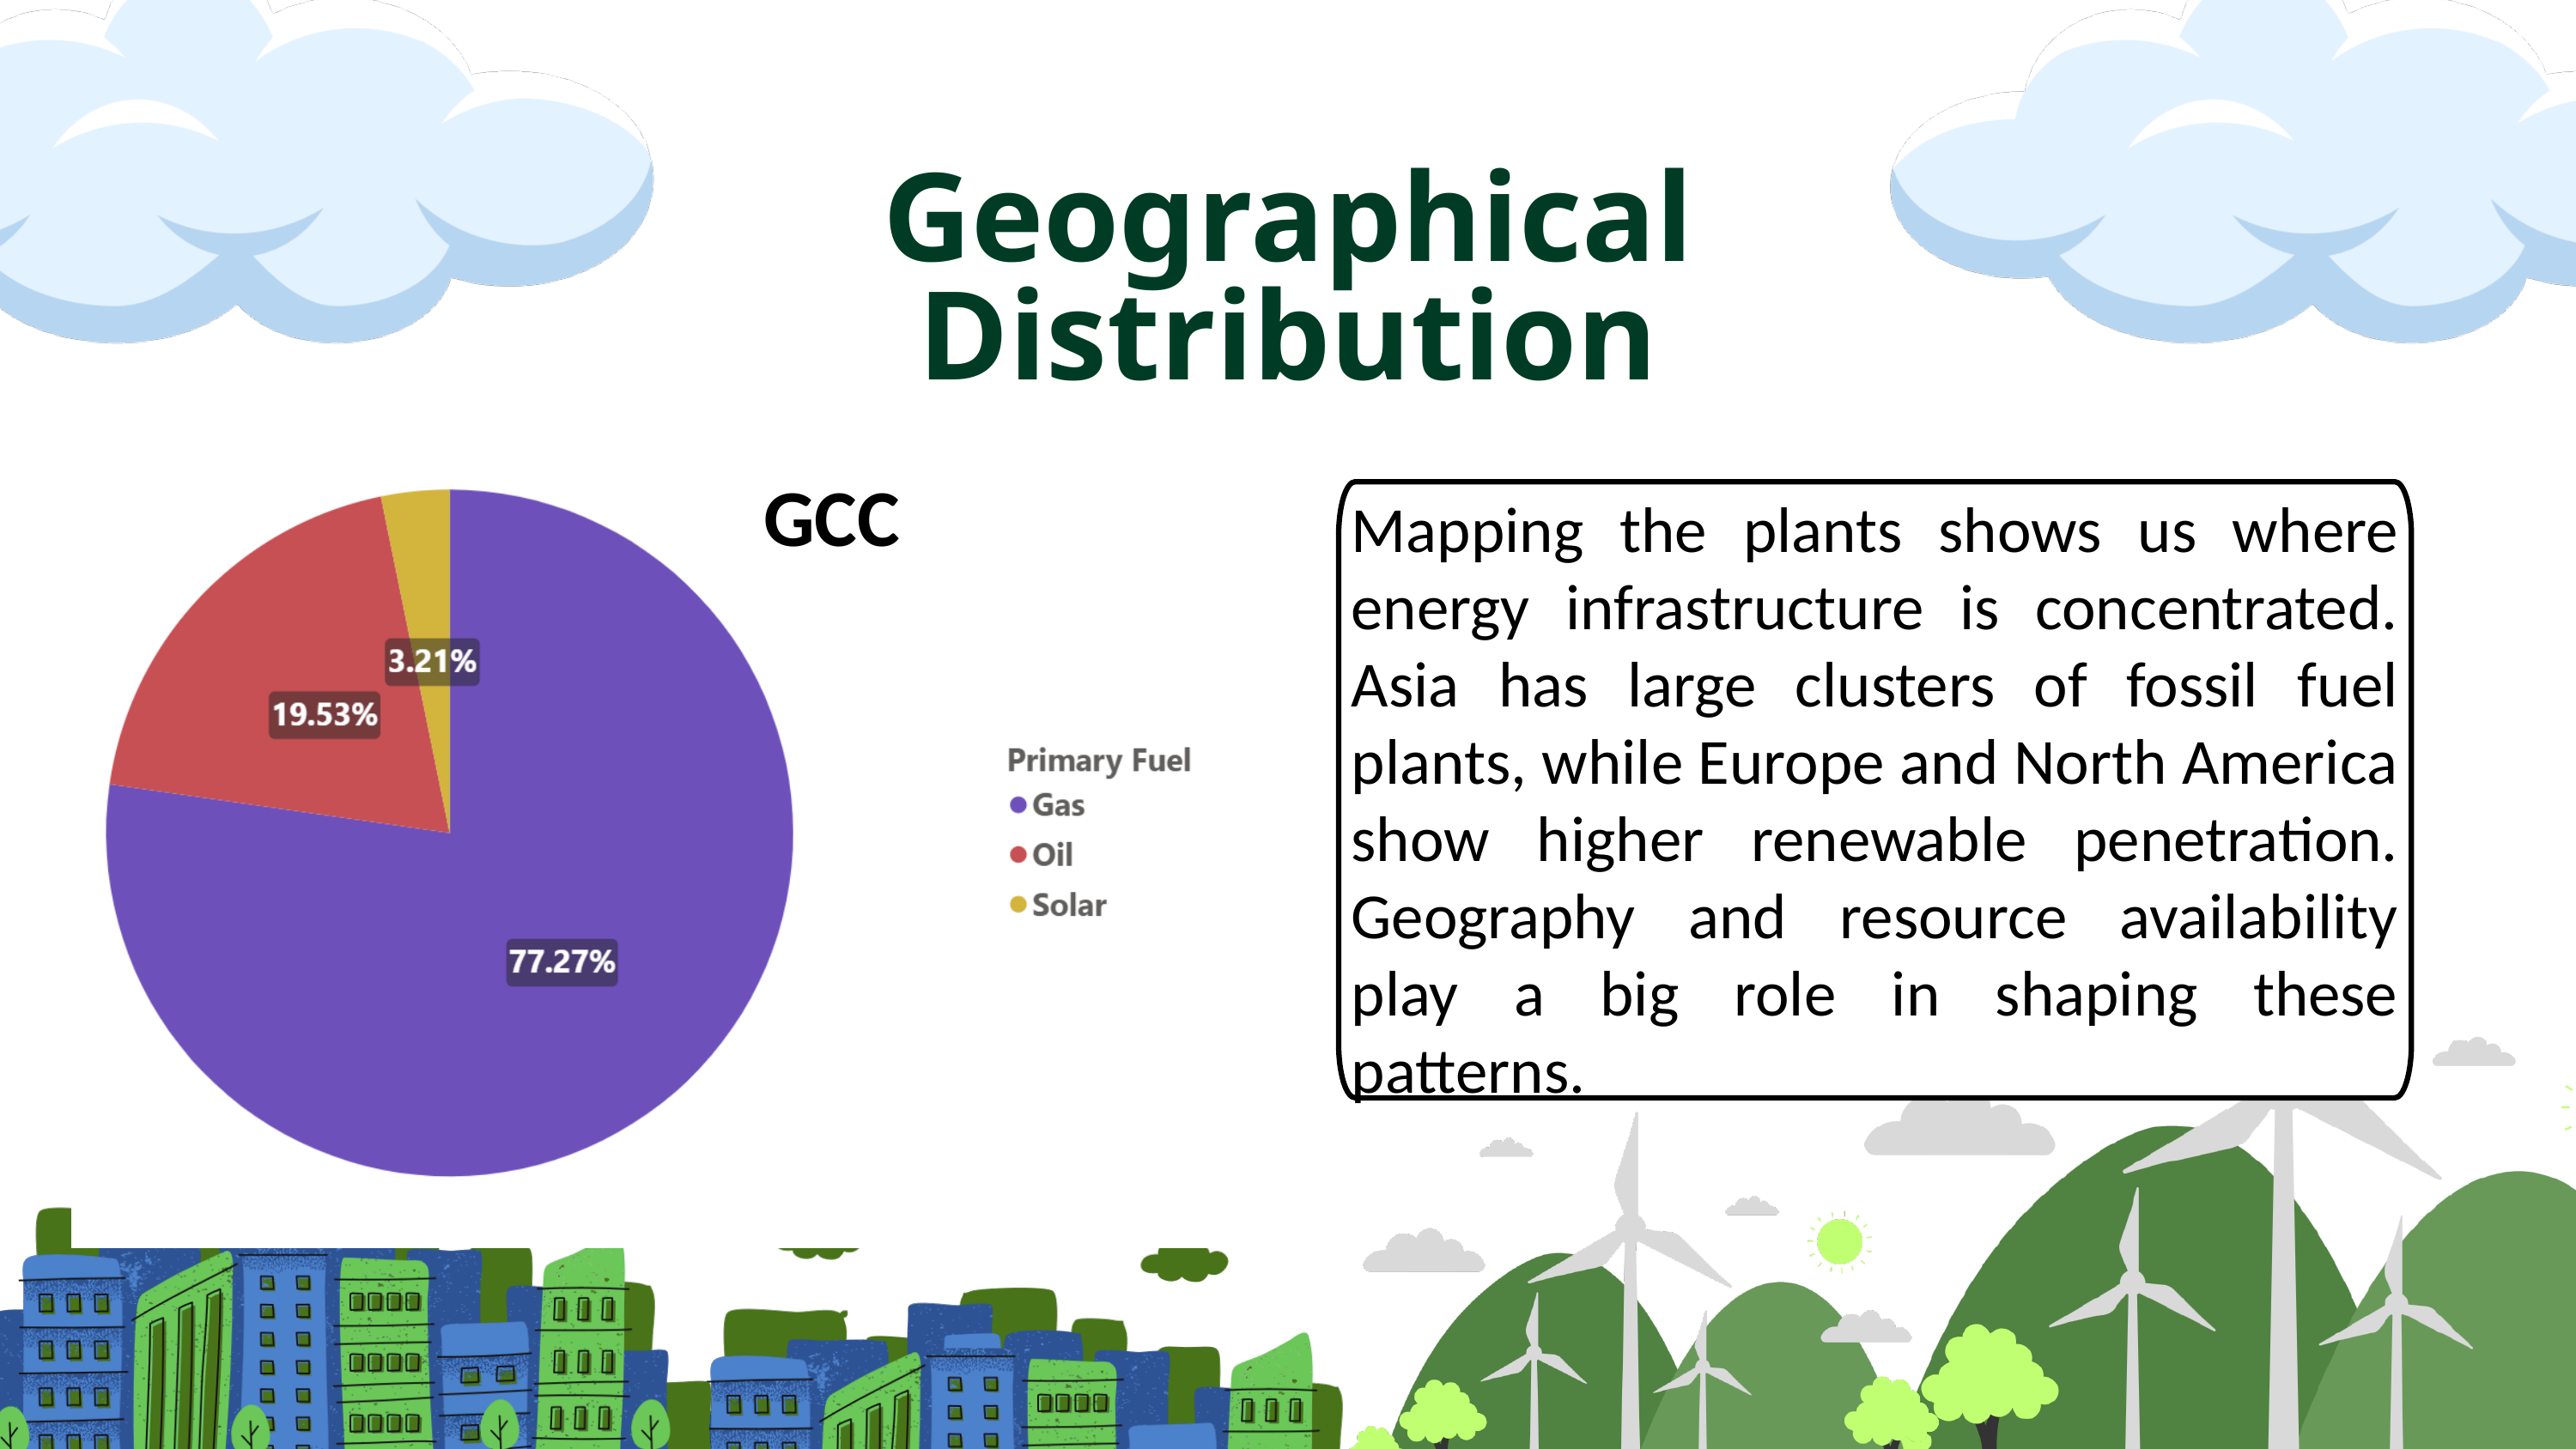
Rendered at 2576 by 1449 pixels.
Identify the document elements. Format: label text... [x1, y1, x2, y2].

text_box [1874, 0, 2576, 367]
text_box [1814, 904, 2576, 1449]
text_box [751, 1213, 1439, 1449]
text_box [1331, 1112, 1953, 1449]
text_box [0, 1112, 751, 1449]
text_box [70, 412, 1220, 1249]
text_box Geographical Distribution [547, 167, 2029, 405]
text_box Mapping the plants shows us where energy infrastructure is concentrated. Asia has large clusters of fossil fuel plants, while Europe and North America show higher renewable penetration. Geography and resource availability play a big role in shaping these patterns. [1338, 482, 2412, 1098]
text_box [0, 0, 671, 367]
